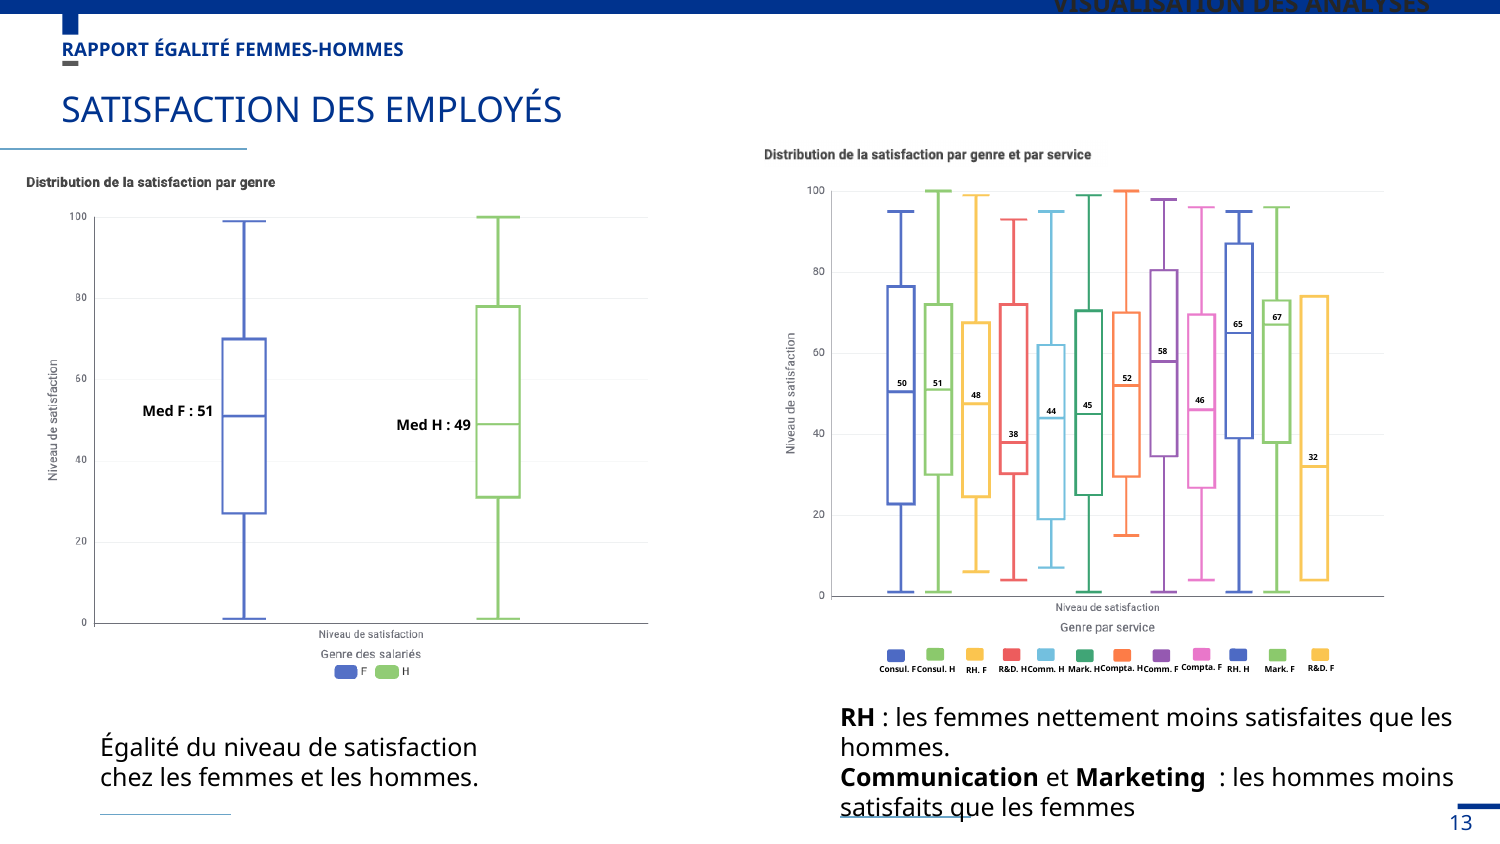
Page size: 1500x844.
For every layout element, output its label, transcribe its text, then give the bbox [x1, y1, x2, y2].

text_box RH : les femmes nettement moins satisfaites que les hommes. Communication et Marketing : les hommes moins satisfaits que les femmes [825, 694, 1471, 829]
text_box Égalité du niveau de satisfaction chez les femmes et les hommes. [85, 724, 545, 800]
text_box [26, 165, 717, 684]
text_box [764, 0, 1471, 684]
text_box SATISFACTION DES EMPLOYÉS [49, 81, 759, 130]
picture [764, 140, 1108, 167]
text_box RAPPORT ÉGALITÉ FEMMES-HOMMES [49, 31, 673, 70]
